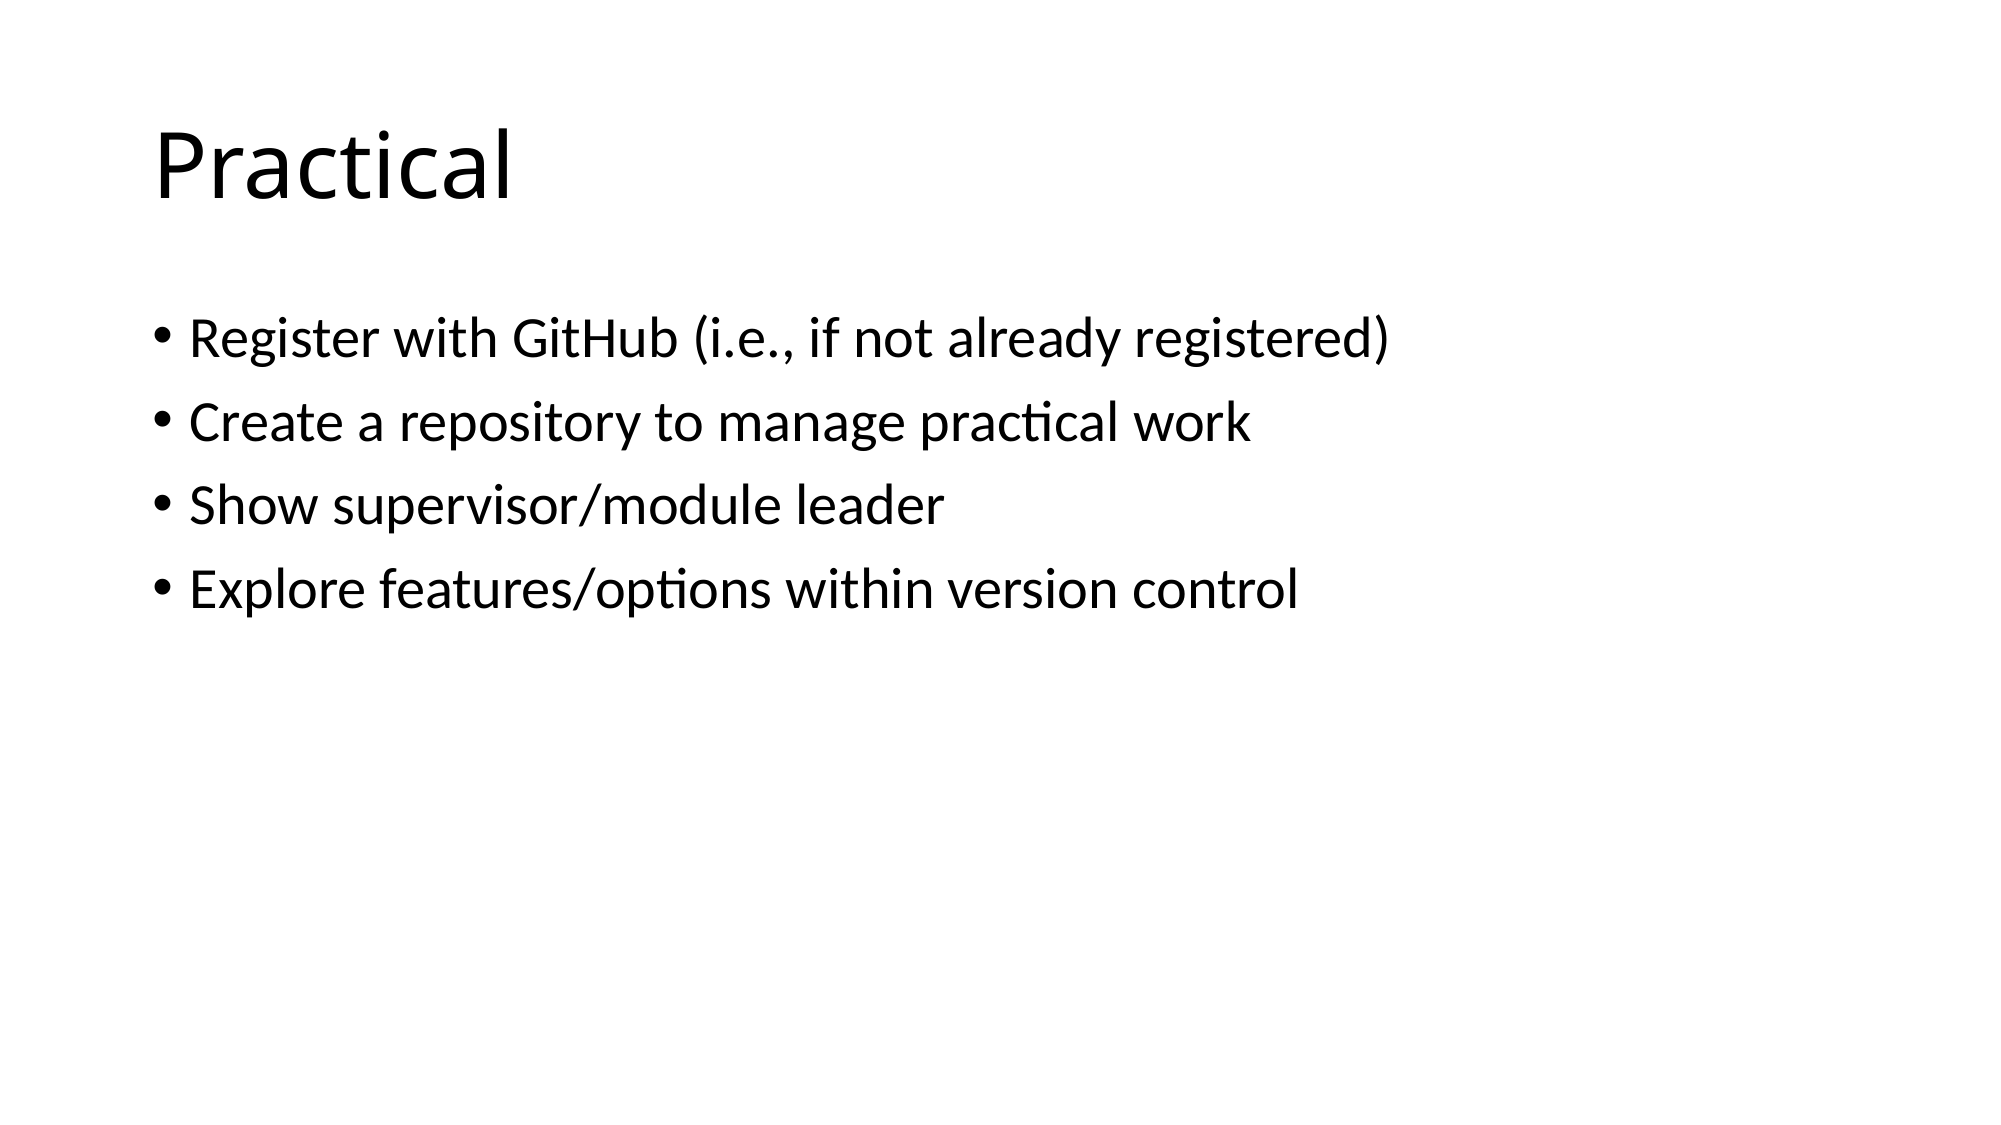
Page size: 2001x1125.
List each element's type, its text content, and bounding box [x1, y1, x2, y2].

title Practical [137, 59, 1863, 278]
list Register with GitHub (i.e., if not already registered) Create a repository to manage practical work Show supervisor/module leader Explore features/options within version control [137, 299, 1863, 1014]
